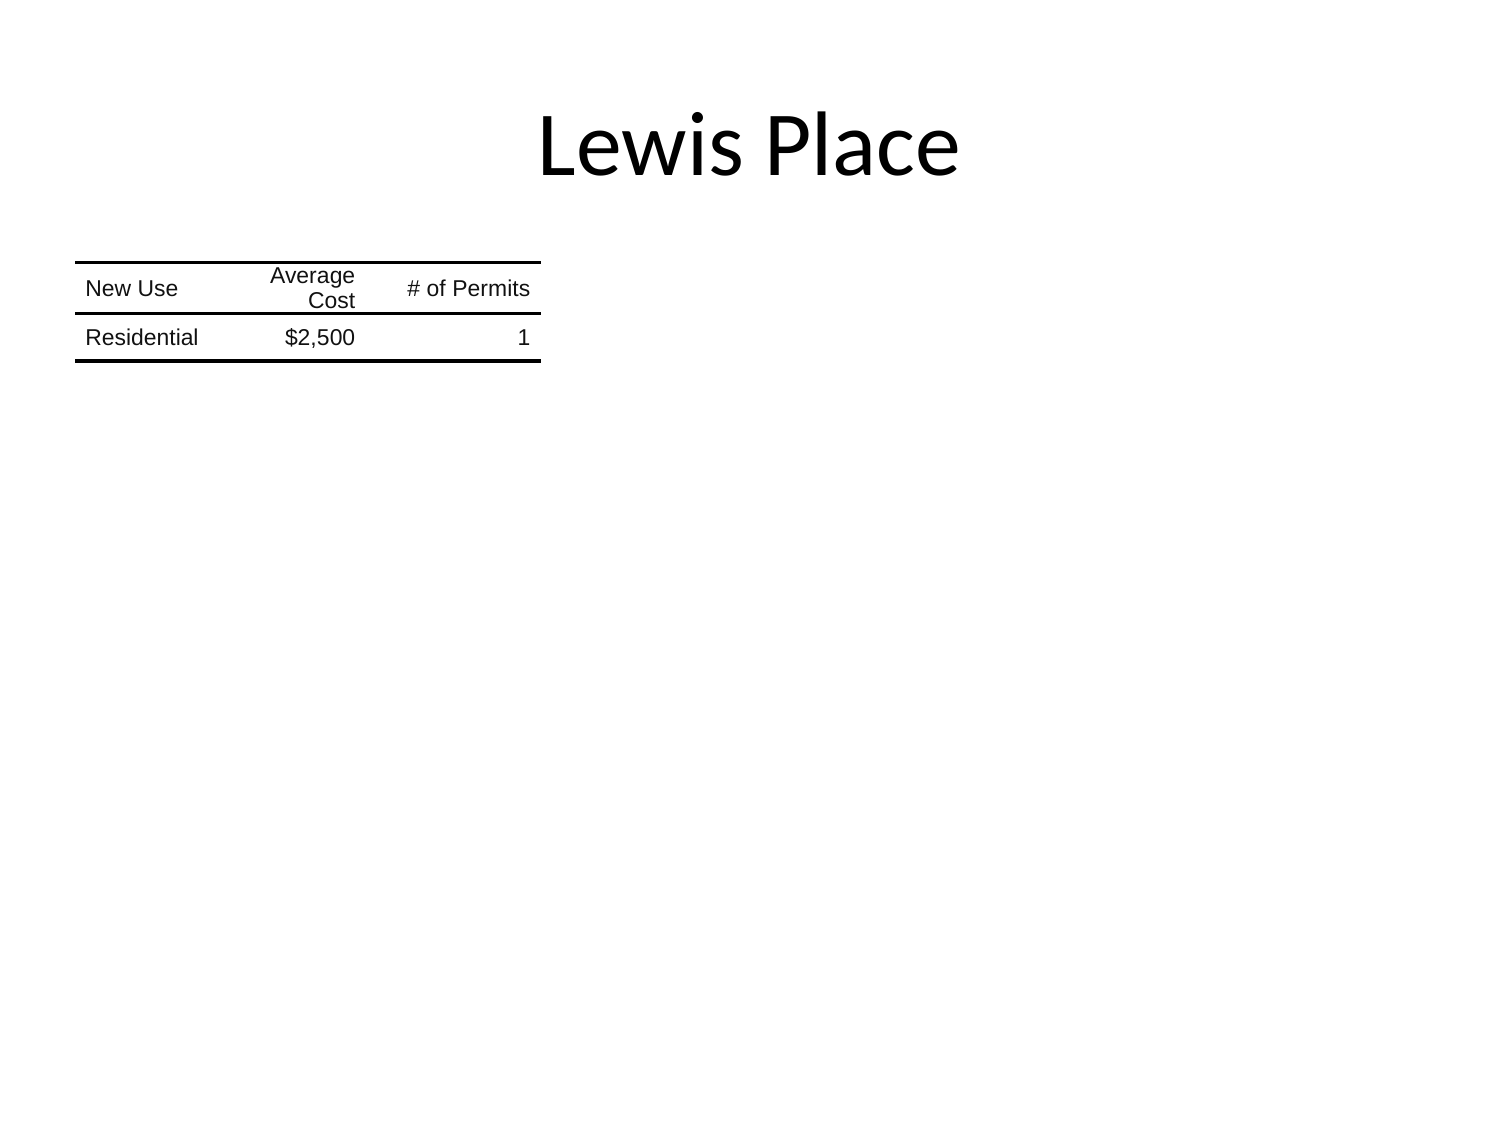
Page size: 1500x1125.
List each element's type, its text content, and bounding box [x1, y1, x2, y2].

title Lewis Place [75, 45, 1425, 233]
table_header Average Cost [231, 264, 366, 312]
table_header New Use [75, 264, 231, 312]
table_cell $2,500 [231, 315, 366, 359]
table_header # of Permits [366, 264, 541, 312]
table_cell Residential [75, 315, 231, 359]
table_cell 1 [366, 315, 541, 359]
